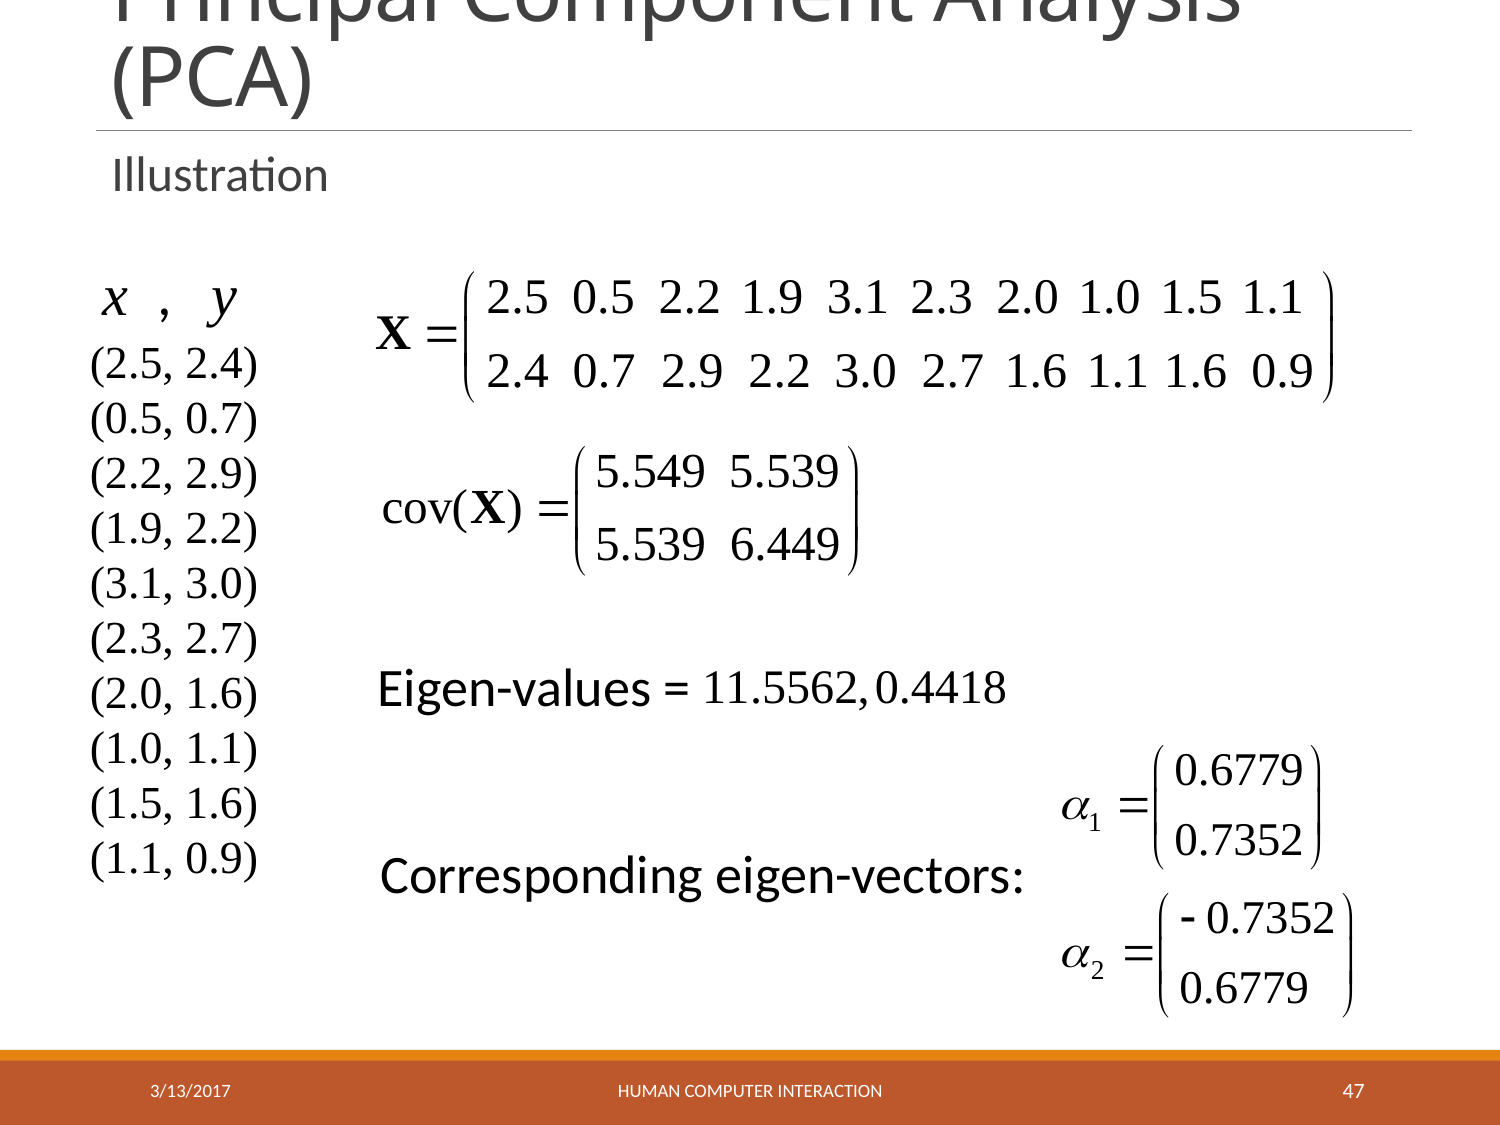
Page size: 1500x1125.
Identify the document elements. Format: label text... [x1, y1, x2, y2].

text_box x , y [87, 249, 338, 335]
slide_number 47 [1218, 1059, 1380, 1120]
footer HUMAN COMPUTER INTERACTION [453, 1059, 1047, 1120]
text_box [366, 261, 1348, 413]
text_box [374, 436, 873, 586]
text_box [699, 658, 1014, 724]
title Principal Component Analysis (PCA) [96, 19, 1413, 131]
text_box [1054, 736, 1366, 1028]
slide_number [135, 1059, 440, 1120]
text_box (2.5, 2.4) (0.5, 0.7) (2.2, 2.9) (1.9, 2.2) (3.1, 3.0) (2.3, 2.7) (2.0, 1.6) (1.0, 1.1) (1.5, 1.6) (1.1, 0.9) [74, 325, 293, 890]
text_box Corresponding eigen-vectors: [365, 832, 1051, 912]
text_box Eigen-values = [362, 644, 788, 725]
list Illustration [96, 140, 1413, 1034]
